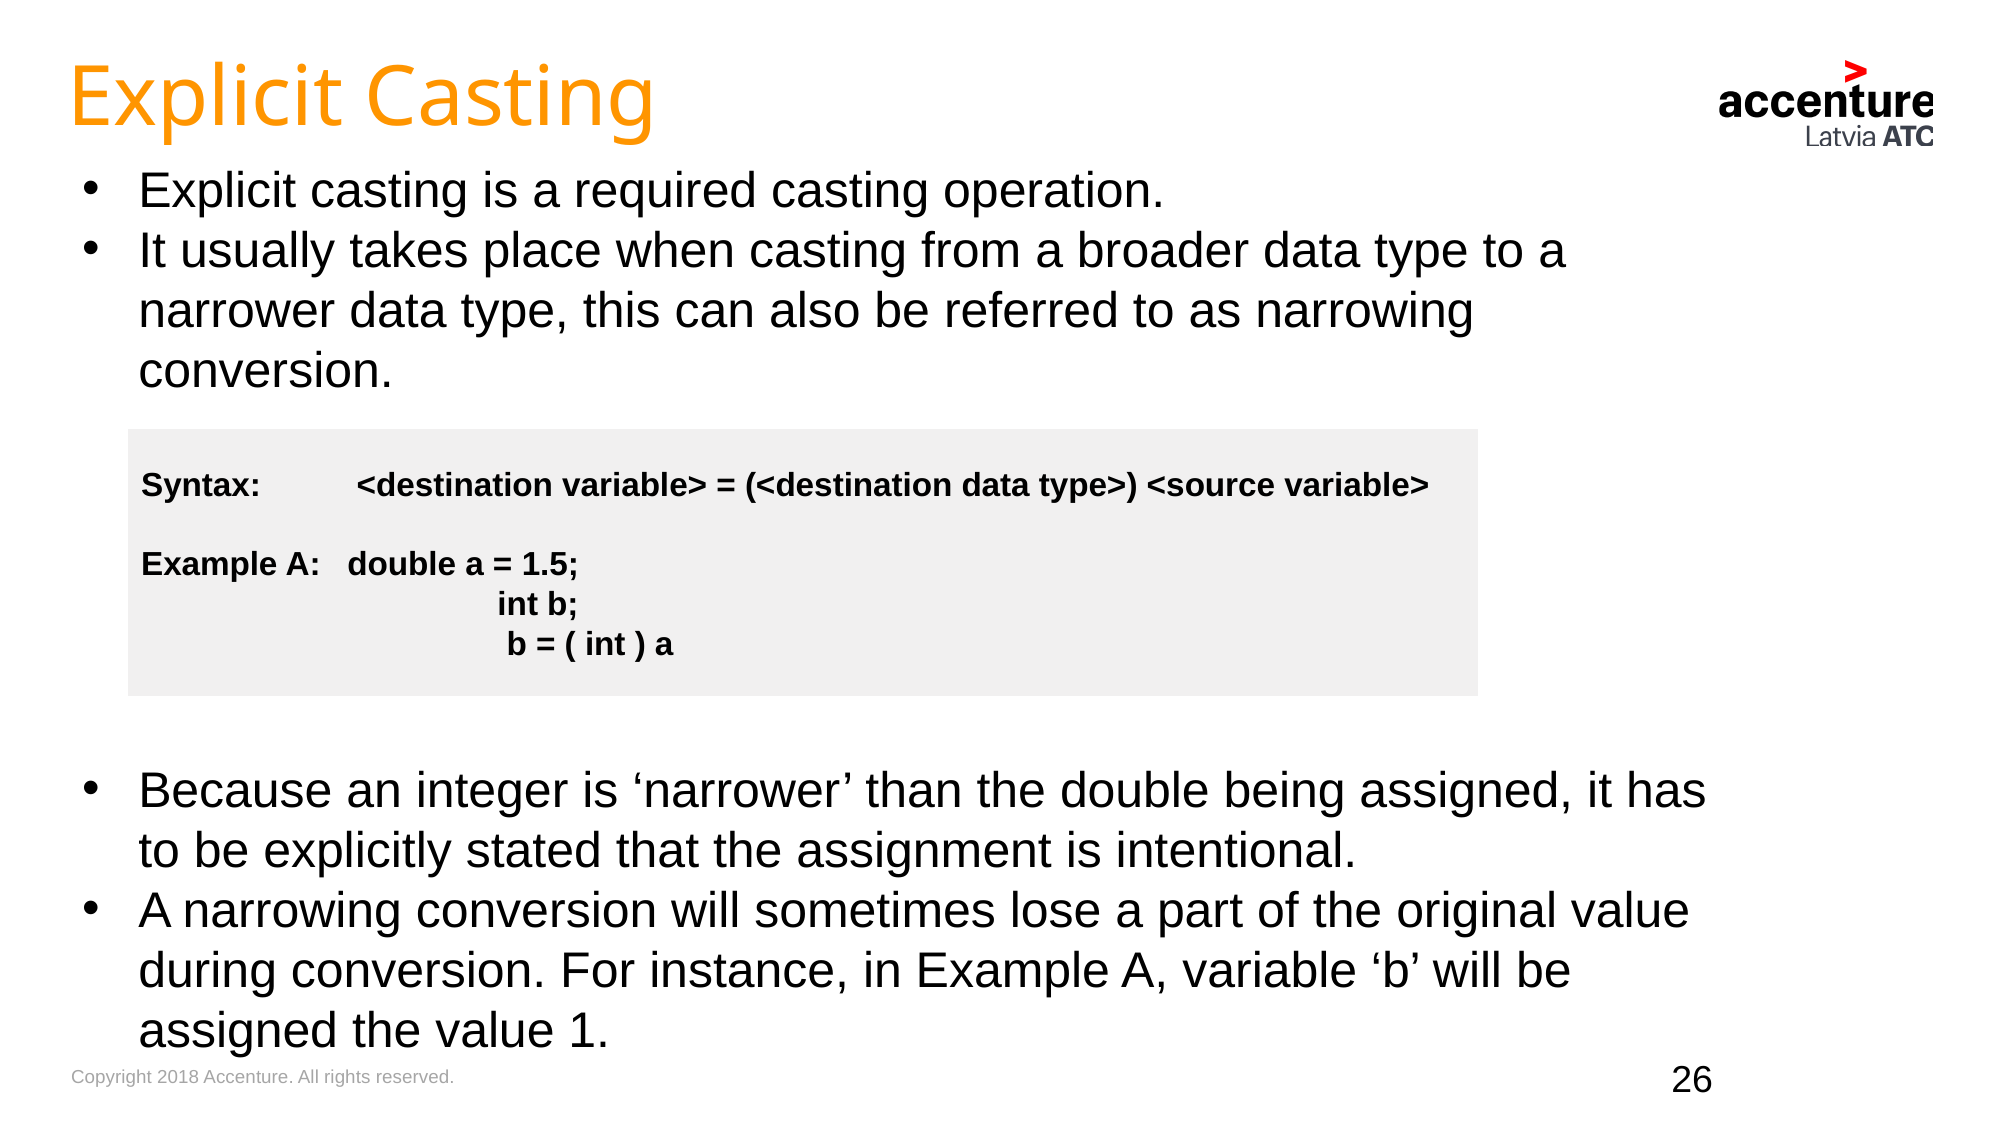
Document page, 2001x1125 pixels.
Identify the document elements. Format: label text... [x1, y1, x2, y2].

list Explicit casting is a required casting operation. It usually takes place when casting from a broader data type to a narrower data type, this can also be referred to as narrowing conversion. Because an integer is ‘narrower’ than the double being assigned, it has to be explicitly stated that the assignment is intentional. A narrowing conversion will sometimes lose a part of the original value during conversion. For instance, in Example A, variable ‘b’ will be assigned the value 1. [67, 149, 1753, 975]
title Explicit Casting [67, 61, 1316, 149]
text_box Syntax: <destination variable> = (<destination data type>) <source variable> Example A: double a = 1.5; int b; b = ( int ) a [125, 426, 1481, 699]
text_box 26 [1449, 1062, 1728, 1107]
